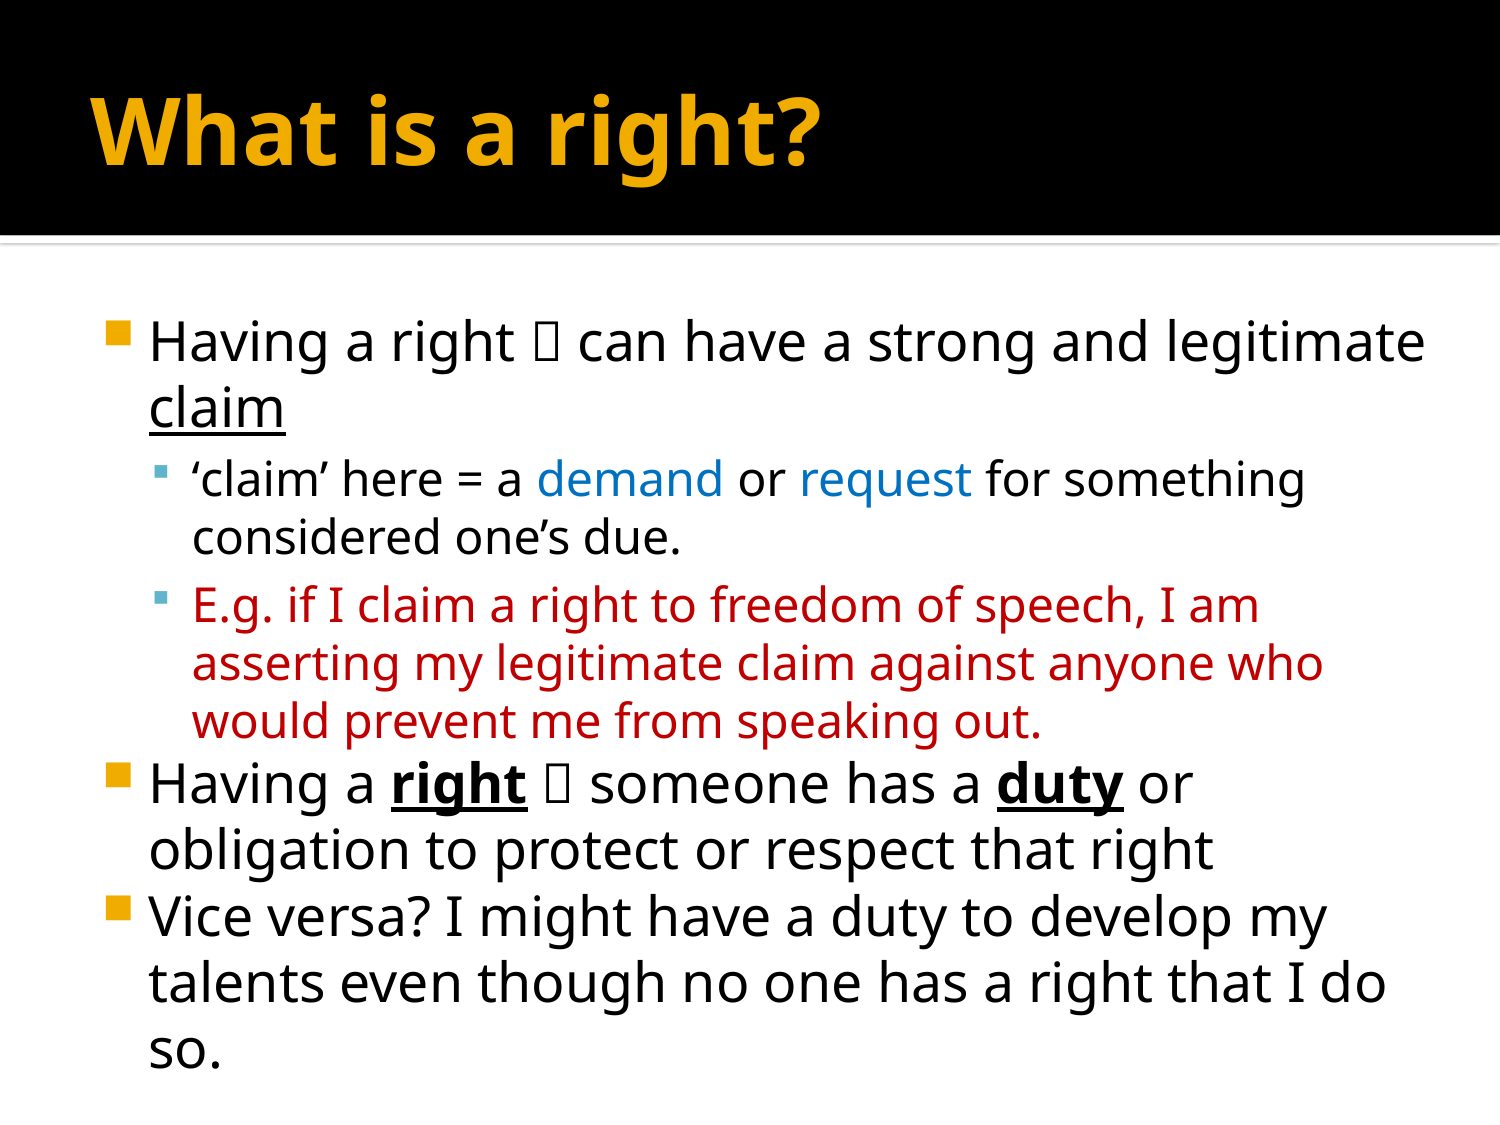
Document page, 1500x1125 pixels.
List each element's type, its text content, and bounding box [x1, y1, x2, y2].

list Having a right  can have a strong and legitimate claim ‘claim’ here = a demand or request for something considered one’s due. E.g. if I claim a right to freedom of speech, I am asserting my legitimate claim against anyone who would prevent me from speaking out. Having a right  someone has a duty or obligation to protect or respect that right Vice versa? I might have a duty to develop my talents even though no one has a right that I do so. [75, 291, 1450, 1088]
title What is a right? [75, 25, 1425, 231]
